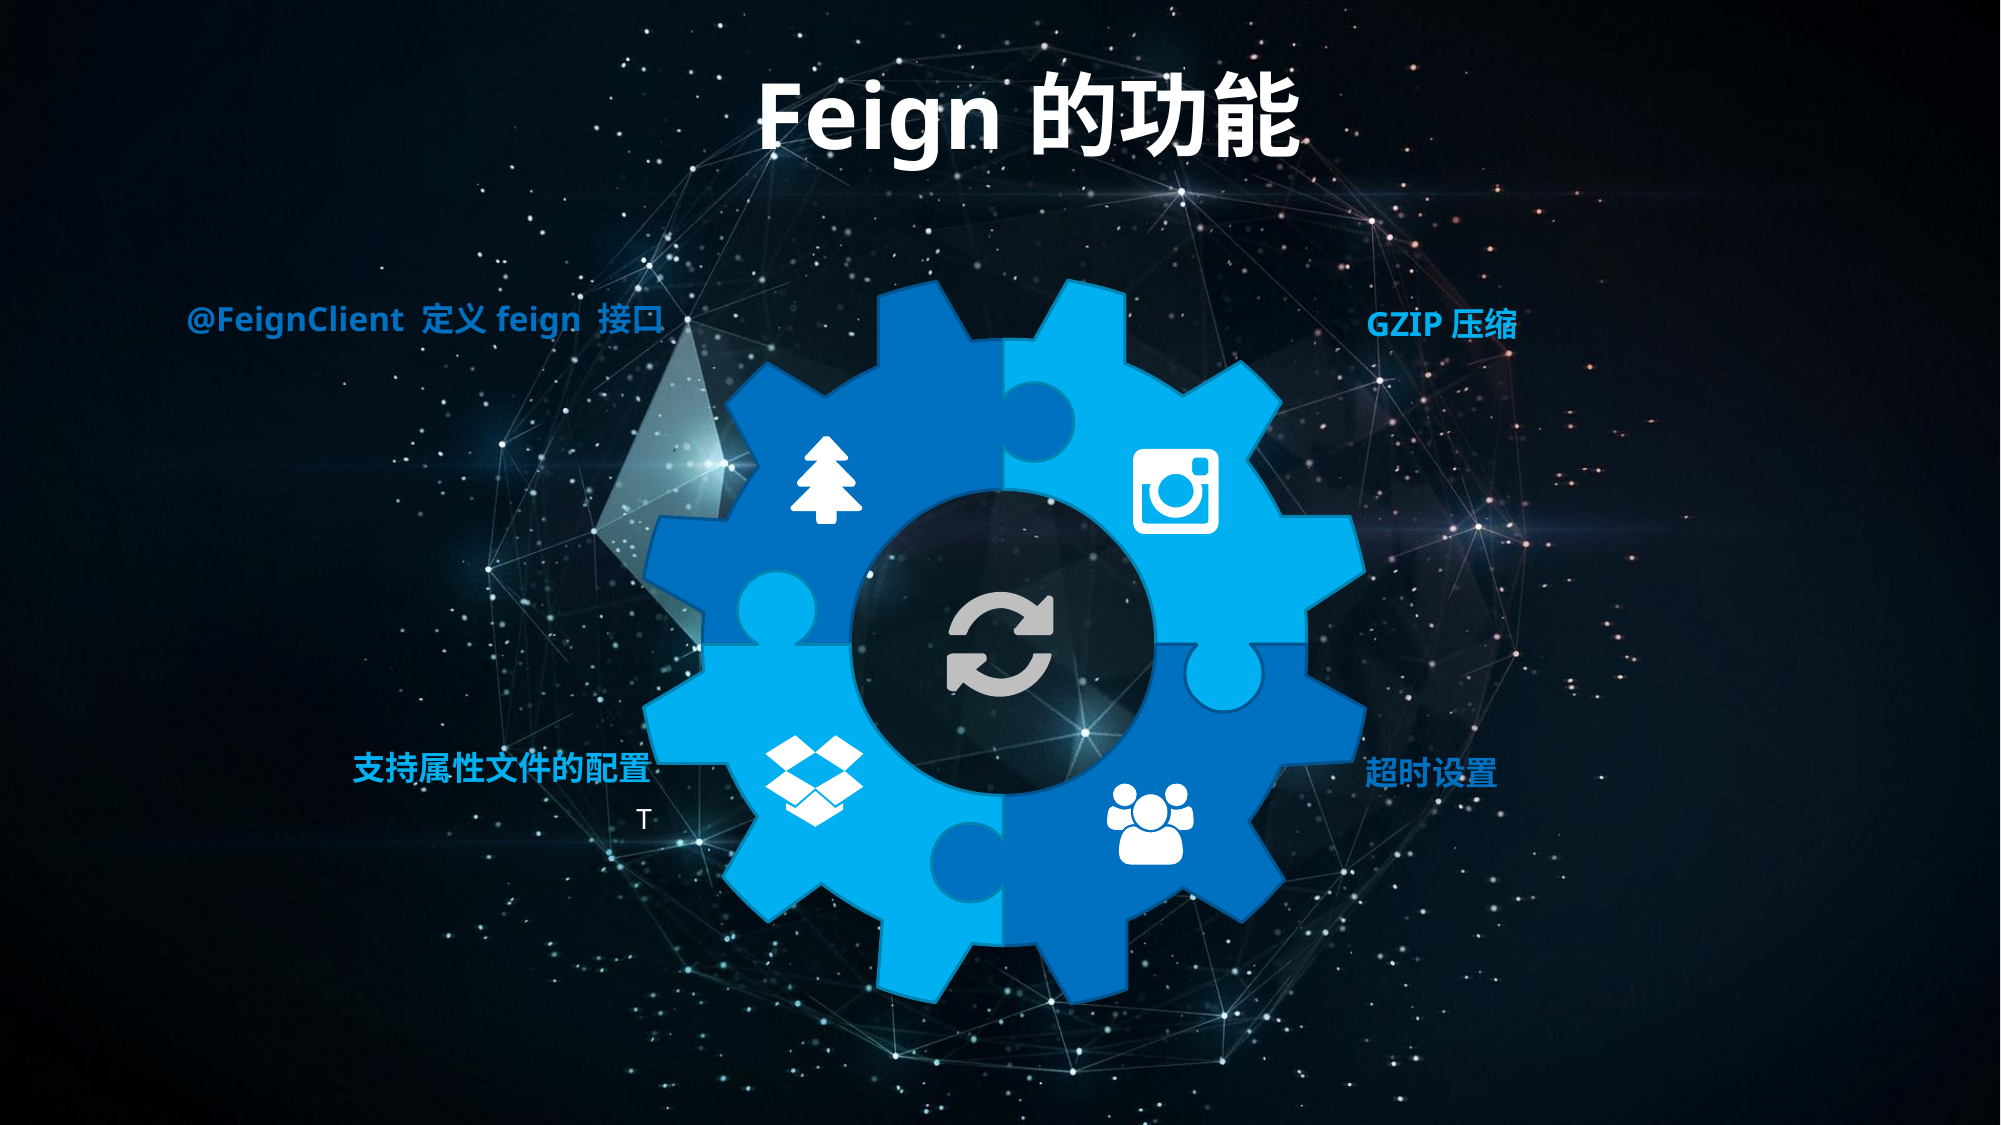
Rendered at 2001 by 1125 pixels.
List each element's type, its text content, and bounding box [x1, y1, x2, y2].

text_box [1365, 302, 1864, 391]
text_box [946, 653, 1052, 697]
text_box [643, 570, 1004, 1003]
text_box [790, 436, 863, 524]
text_box [643, 281, 1073, 644]
text_box Feign的功能 [597, 50, 1460, 176]
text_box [154, 297, 652, 386]
picture [0, 0, 2001, 1125]
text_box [154, 747, 652, 836]
text_box [948, 591, 1054, 636]
text_box [1133, 448, 1219, 534]
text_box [1365, 752, 1864, 840]
text_box [1003, 280, 1365, 712]
text_box [765, 735, 864, 827]
text_box [932, 644, 1366, 1004]
text_box [1107, 783, 1194, 865]
